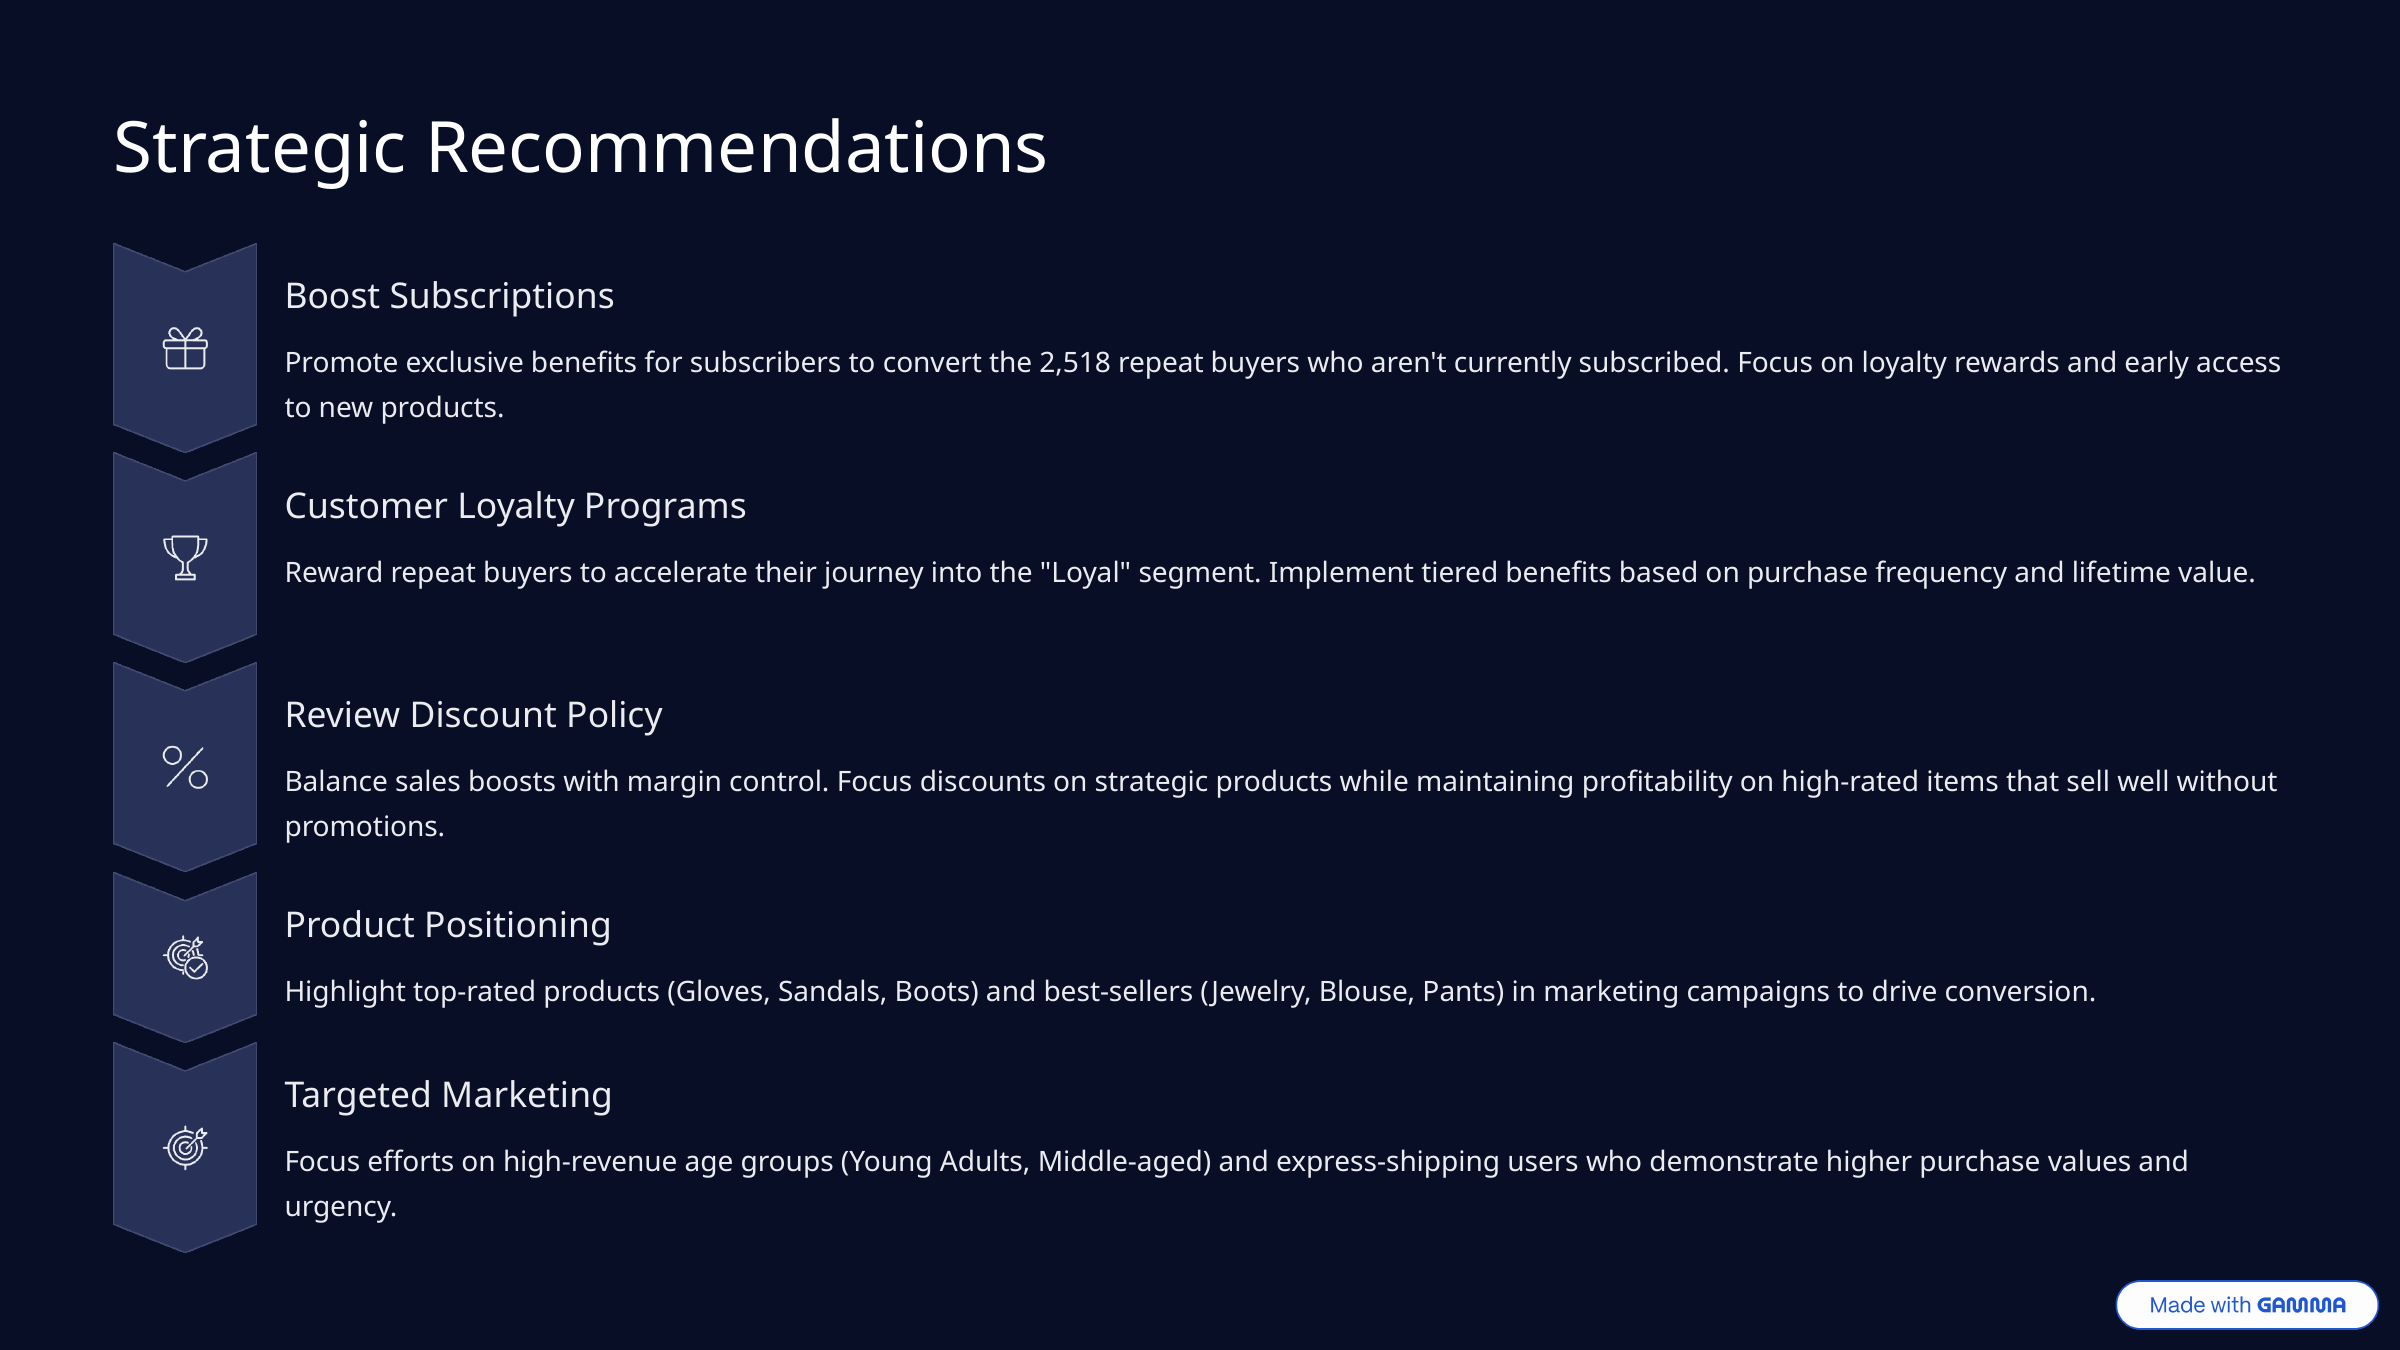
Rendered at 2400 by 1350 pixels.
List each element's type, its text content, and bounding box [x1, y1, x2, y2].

text_box Focus efforts on high-revenue age groups (Young Adults, Middle-aged) and express-shipping users who demonstrate higher purchase values and urgency. [284, 1132, 2287, 1224]
text_box Boost Subscriptions [284, 271, 641, 317]
text_box Reward repeat buyers to accelerate their journey into the "Loyal" segment. Implement tiered benefits based on purchase frequency and lifetime value. [284, 542, 2287, 634]
picture [2106, 1271, 2389, 1339]
text_box Customer Loyalty Programs [284, 481, 763, 526]
text_box Balance sales boosts with margin control. Focus discounts on strategic products while maintaining profitability on high-rated items that sell well without promotions. [284, 752, 2287, 844]
text_box Highlight top-rated products (Gloves, Sandals, Boots) and best-sellers (Jewelry, Blouse, Pants) in marketing campaigns to drive conversion. [284, 962, 2287, 1008]
text_box Review Discount Policy [284, 691, 682, 736]
picture [113, 243, 257, 1253]
text_box Promote exclusive benefits for subscribers to convert the 2,518 repeat buyers who aren't currently subscribed. Focus on loyalty rewards and early access to new products. [284, 333, 2287, 425]
text_box Product Positioning [284, 900, 641, 945]
text_box Strategic Recommendations [113, 97, 1073, 187]
text_box Targeted Marketing [284, 1071, 641, 1116]
